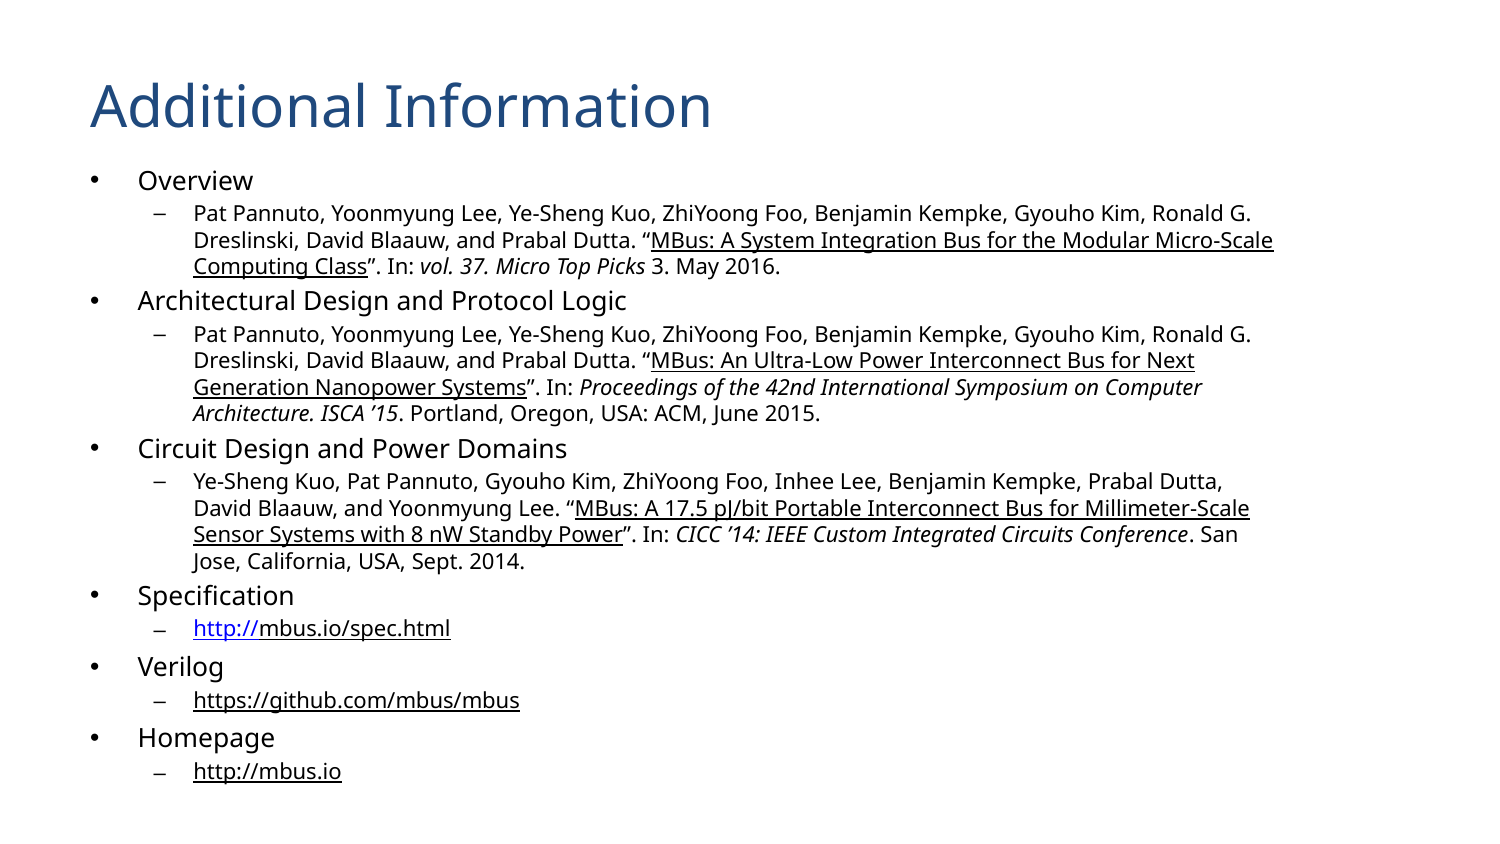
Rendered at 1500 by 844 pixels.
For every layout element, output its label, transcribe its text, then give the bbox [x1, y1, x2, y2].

title Additional Information [75, 33, 1425, 175]
list Overview Pat Pannuto, Yoonmyung Lee, Ye-Sheng Kuo, ZhiYoong Foo, Benjamin Kempke, Gyouho Kim, Ronald G. Dreslinski, David Blaauw, and Prabal Dutta. “MBus: A System Integration Bus for the Modular Micro-Scale Computing Class”. In: vol. 37. Micro Top Picks 3. May 2016. Architectural Design and Protocol Logic Pat Pannuto, Yoonmyung Lee, Ye-Sheng Kuo, ZhiYoong Foo, Benjamin Kempke, Gyouho Kim, Ronald G. Dreslinski, David Blaauw, and Prabal Dutta. “MBus: An Ultra-Low Power Interconnect Bus for Next Generation Nanopower Systems”. In: Proceedings of the 42nd International Symposium on Computer Architecture. ISCA ’15. Portland, Oregon, USA: ACM, June 2015. Circuit Design and Power Domains Ye-Sheng Kuo, Pat Pannuto, Gyouho Kim, ZhiYoong Foo, Inhee Lee, Benjamin Kempke, Prabal Dutta, David Blaauw, and Yoonmyung Lee. “MBus: A 17.5 pJ/bit Portable Interconnect Bus for Millimeter-Scale Sensor Systems with 8 nW Standby Power”. In: CICC ’14: IEEE Custom Integrated Circuits Conference. San Jose, California, USA, Sept. 2014. Specification http://mbus.io/spec.html Verilog https://github.com/mbus/mbus Homepage http://mbus.io [75, 156, 1293, 798]
